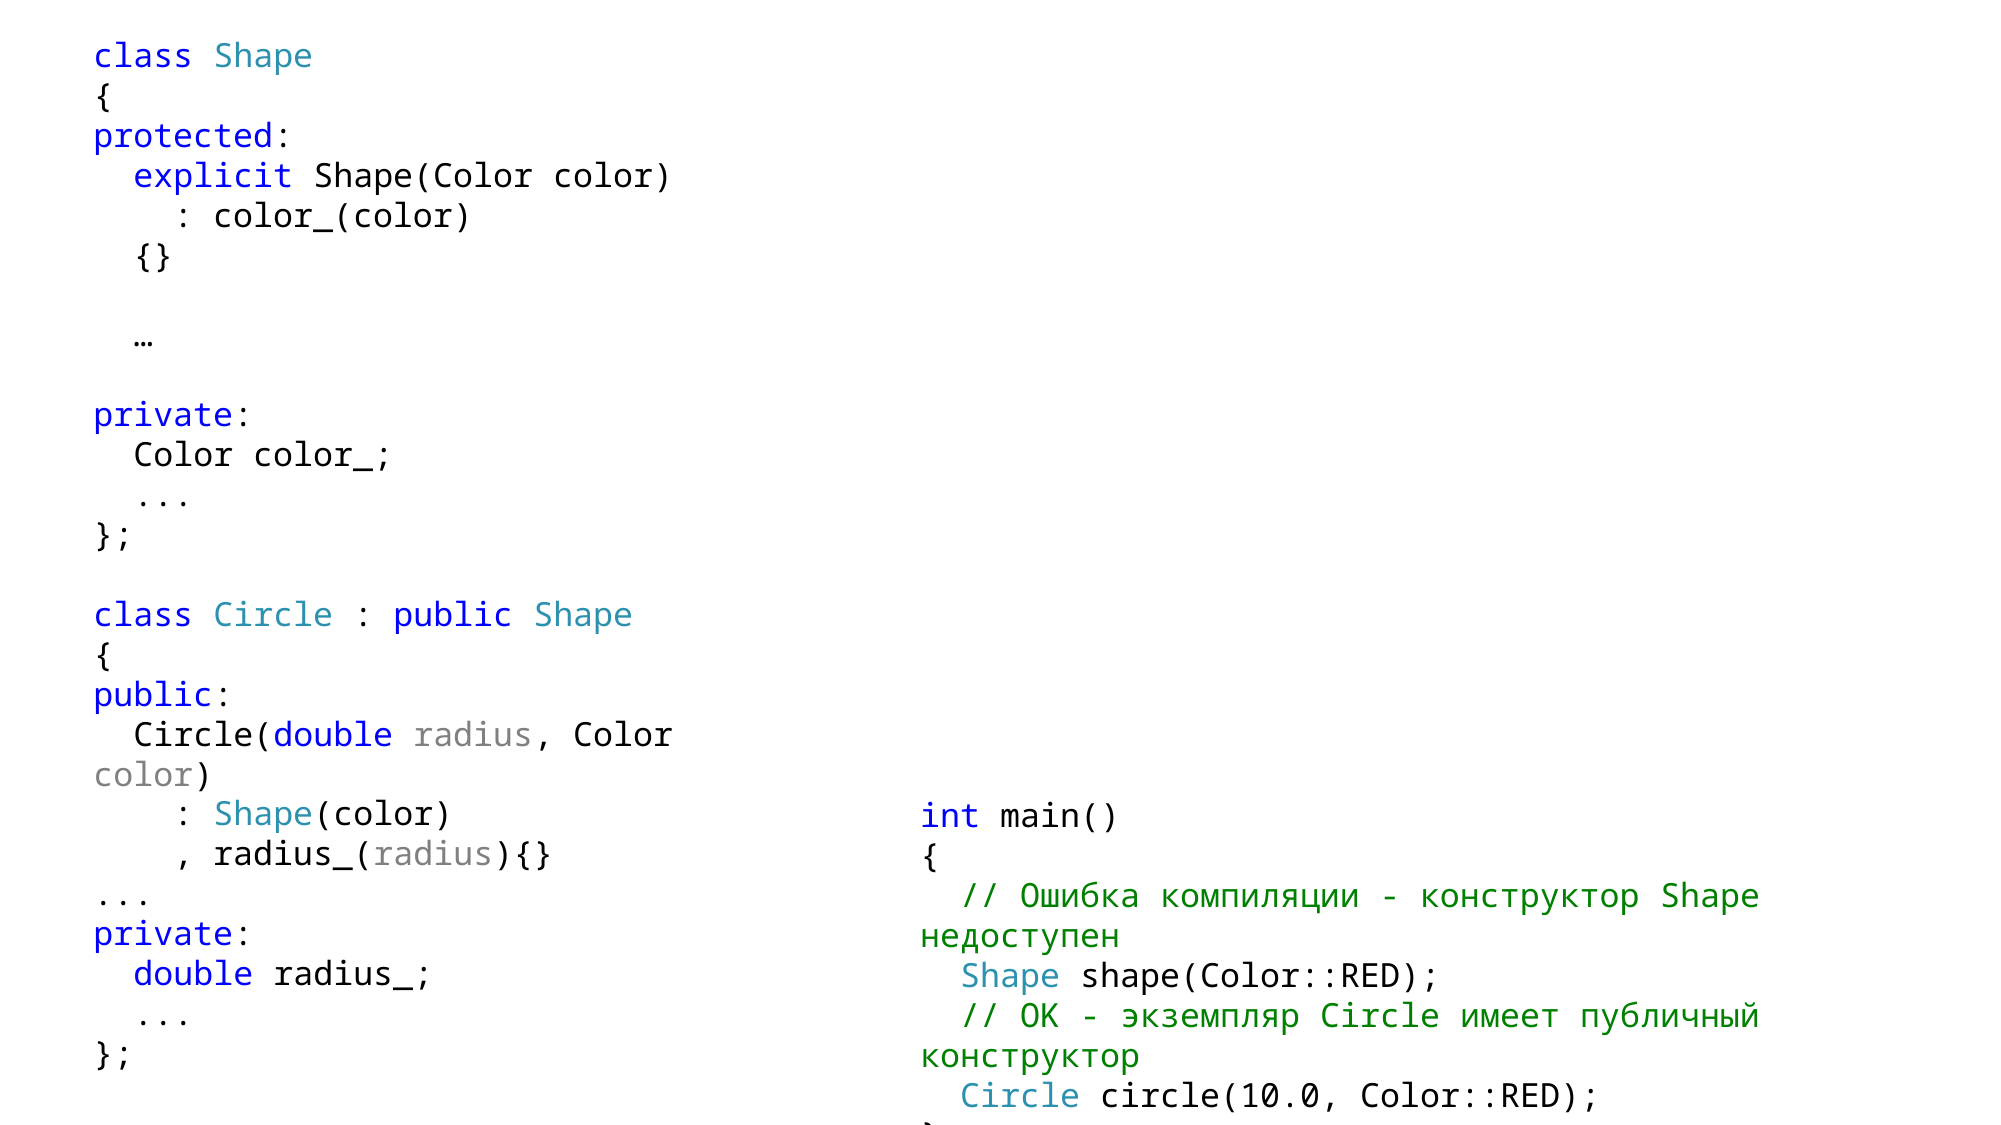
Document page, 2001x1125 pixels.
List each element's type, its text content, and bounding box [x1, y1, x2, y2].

text_box class Shape { protected: explicit Shape(Color color) : color_(color) {} … private: Color color_; ... }; class Circle : public Shape { public: Circle(double radius, Color color) : Shape(color) , radius_(radius){} ... private: double radius_; ... }; [78, 26, 825, 1080]
text_box int main() { // Ошибка компиляции - конструктор Shape недоступен Shape shape(Color::RED); // OK - экземпляр Circle имеет публичный конструктор Circle circle(10.0, Color::RED); } [905, 786, 1951, 1125]
